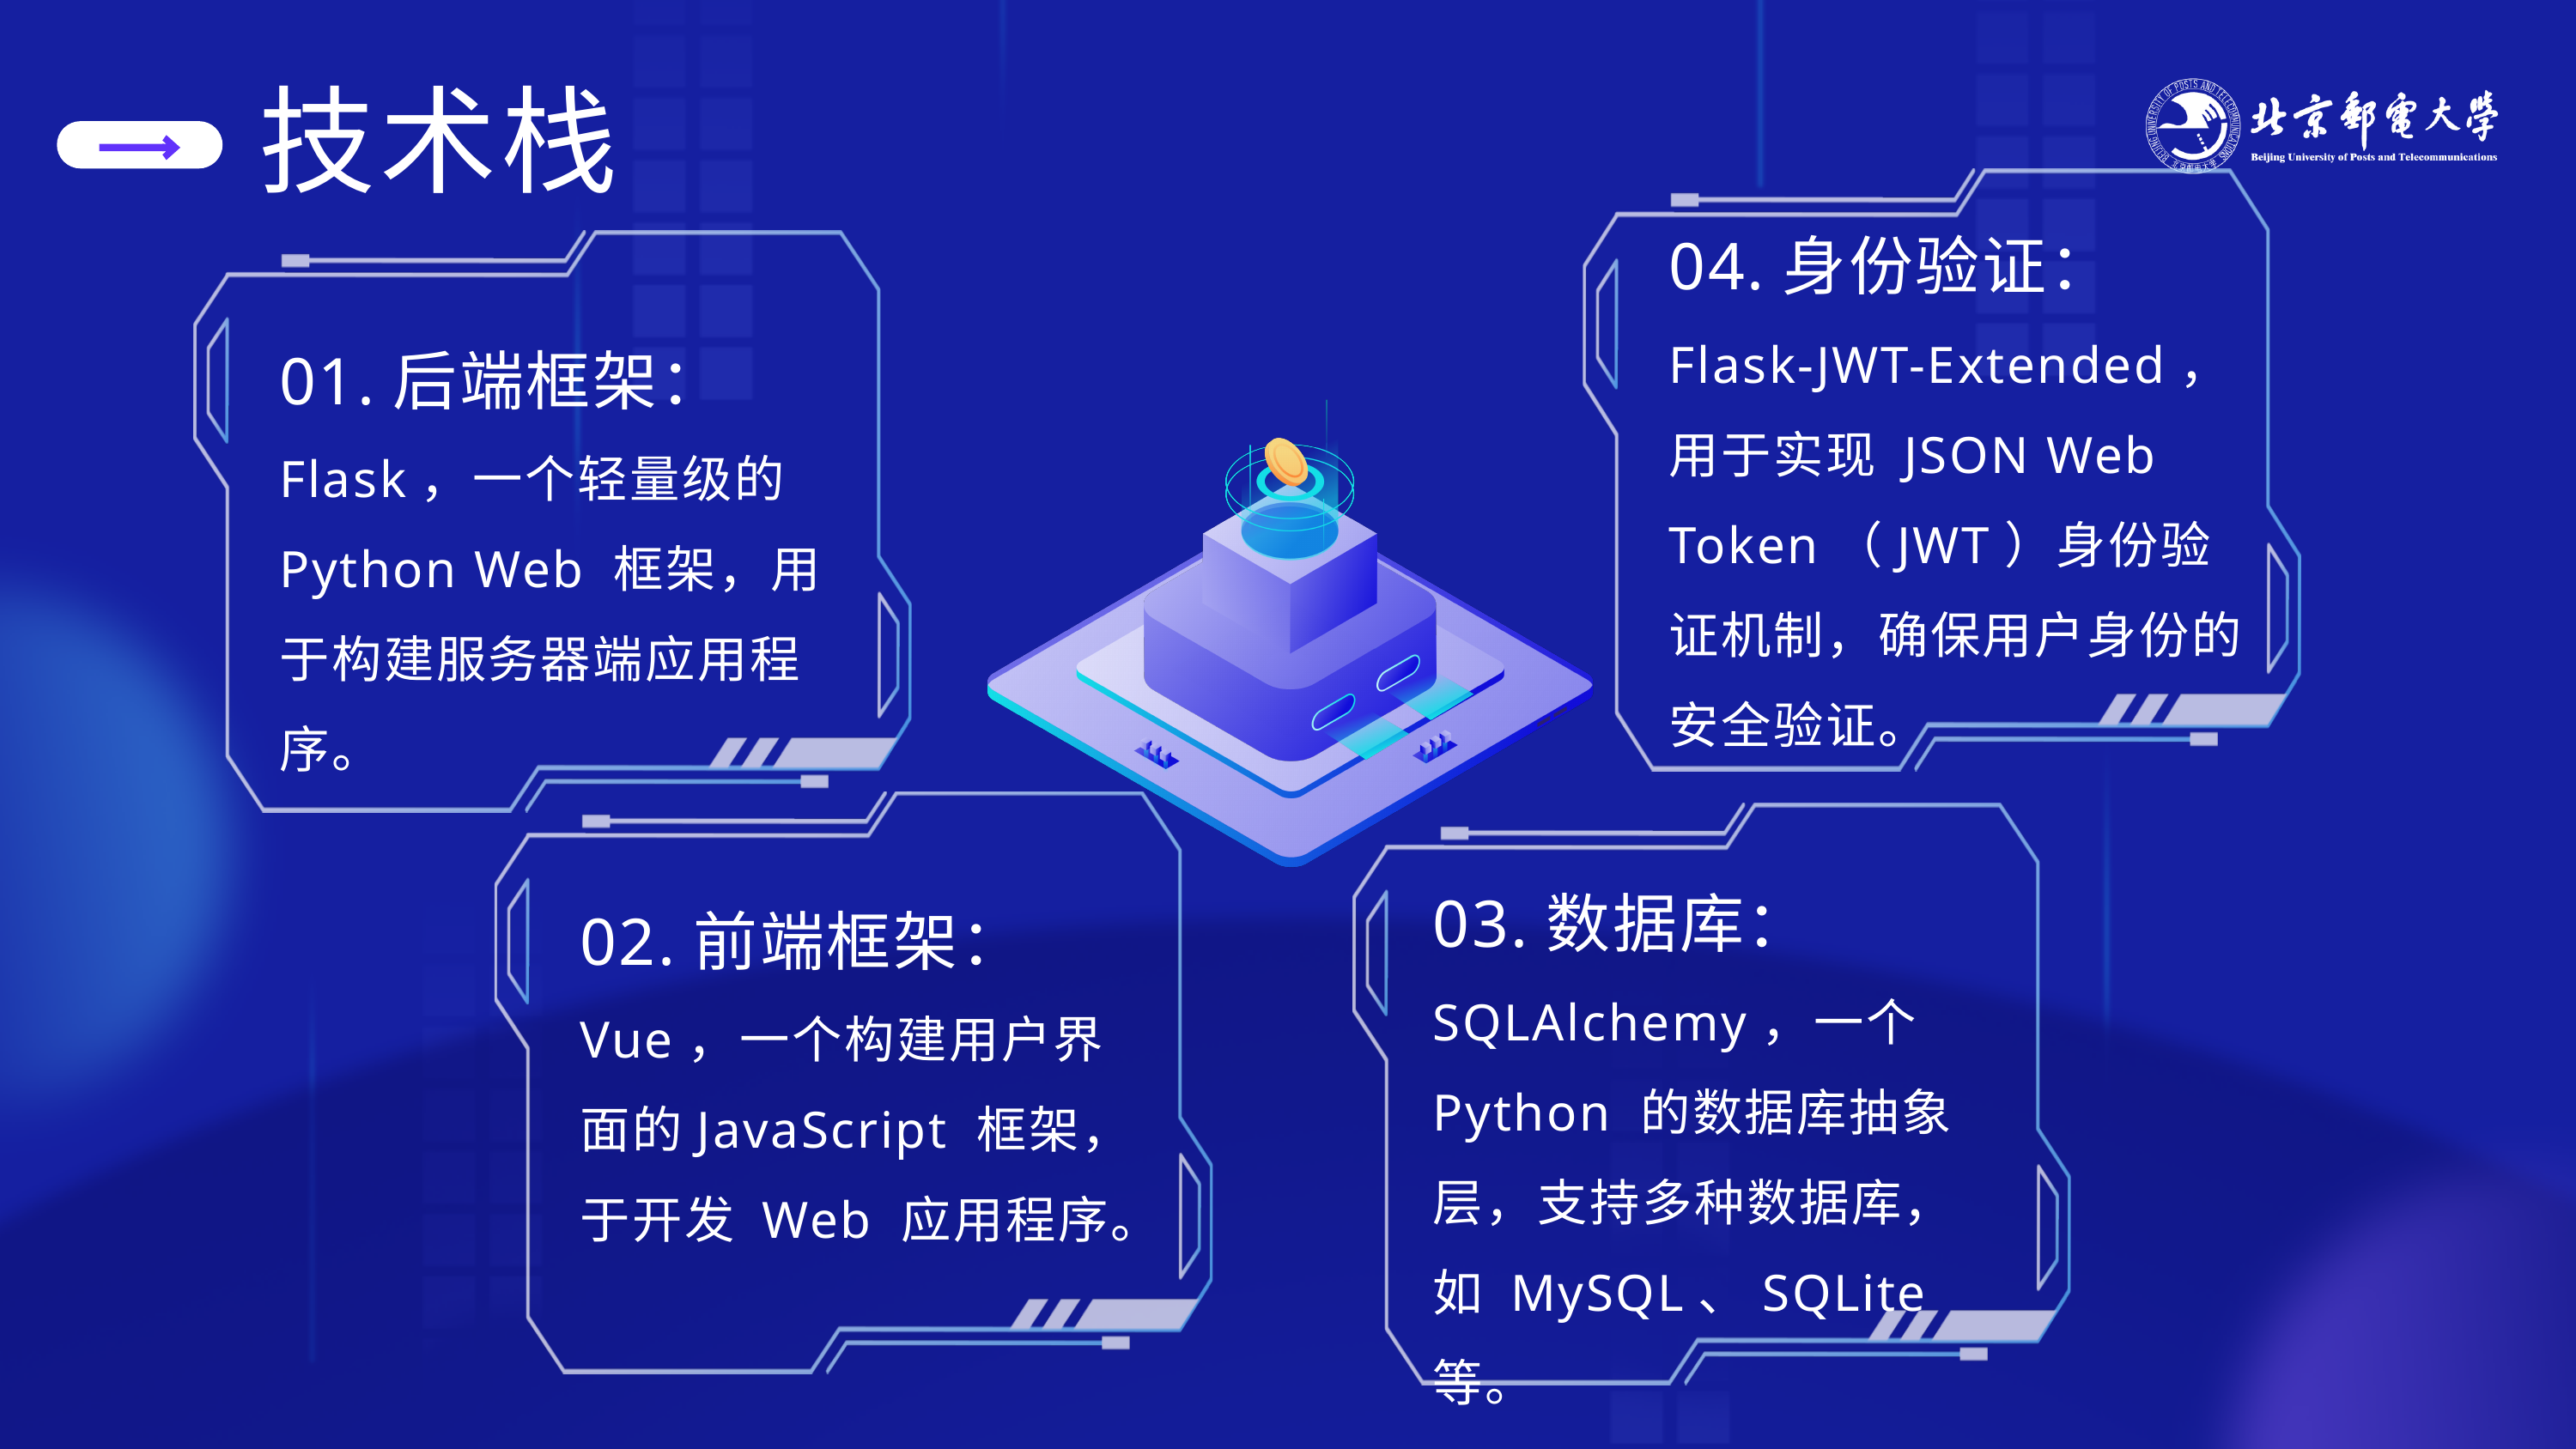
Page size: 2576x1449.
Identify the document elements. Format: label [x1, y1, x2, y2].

text_box [56, 120, 223, 169]
text_box [279, 326, 826, 765]
text_box [1668, 212, 2265, 668]
text_box [987, 398, 1594, 869]
text_box [1432, 870, 1985, 1308]
text_box [0, 0, 2576, 1449]
text_box [580, 888, 1127, 1236]
